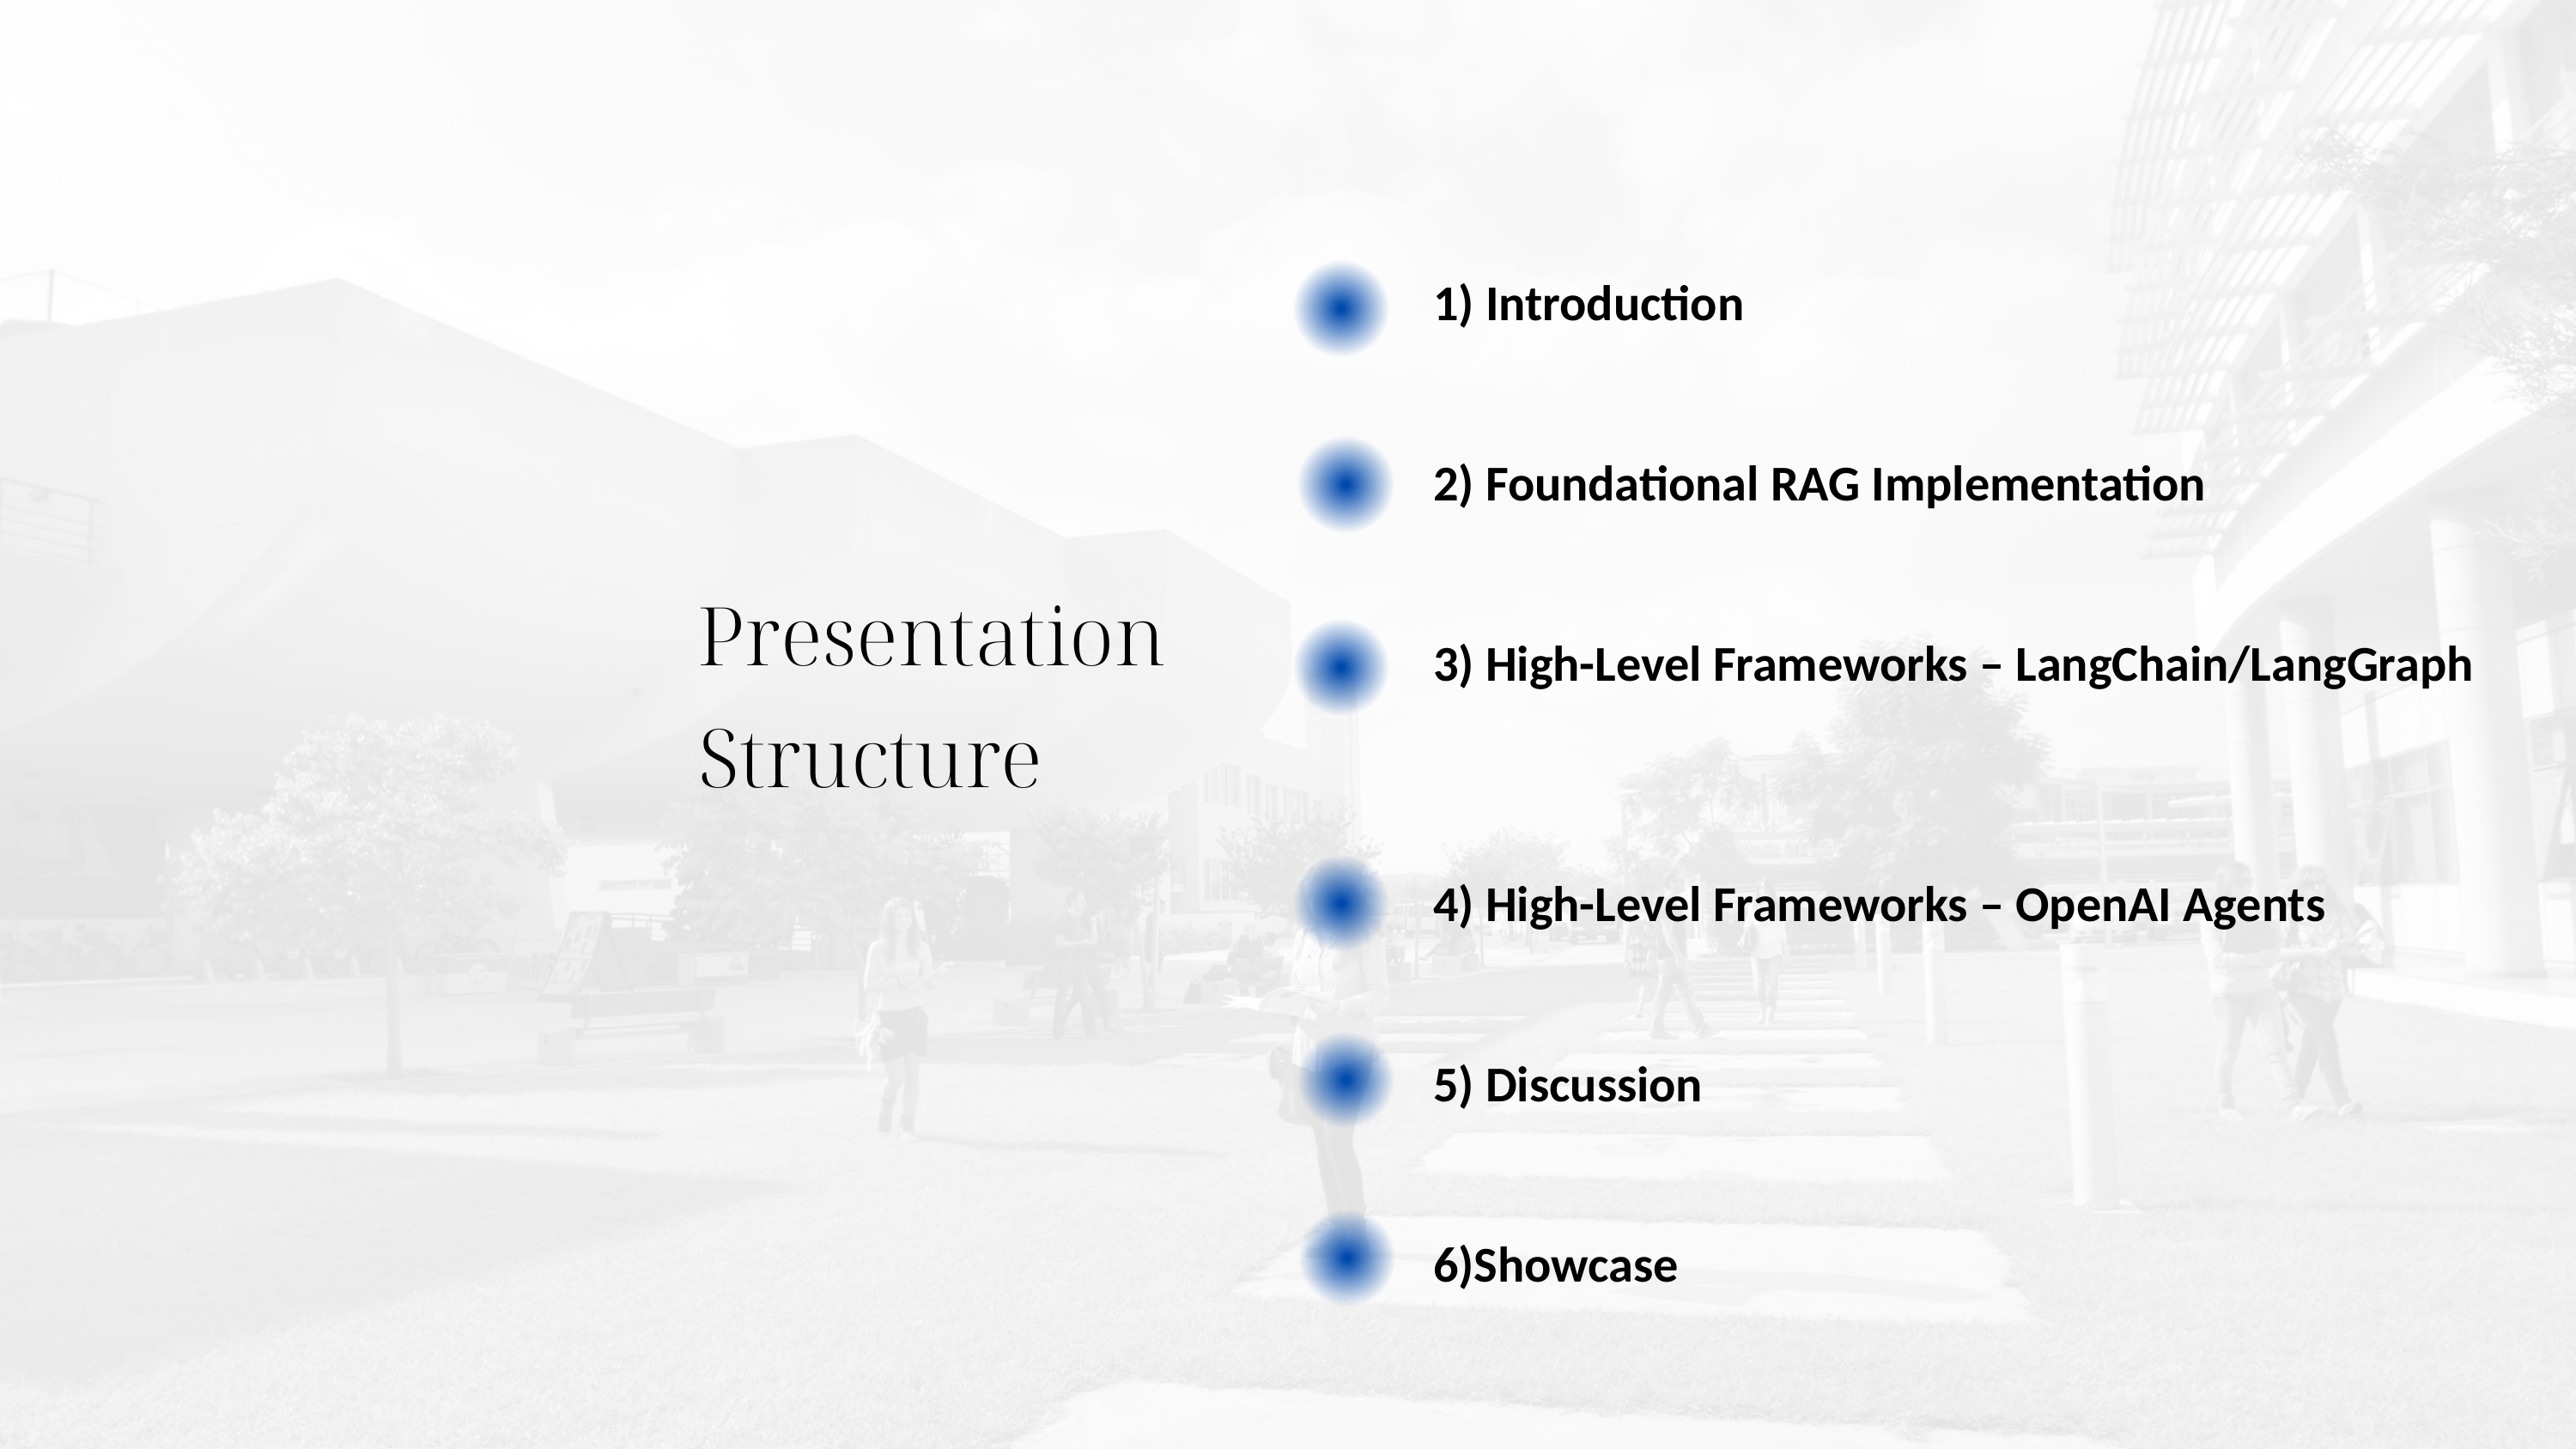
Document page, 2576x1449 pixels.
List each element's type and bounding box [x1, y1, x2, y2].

text_box [0, 0, 2576, 1449]
text_box [697, 255, 2187, 1313]
